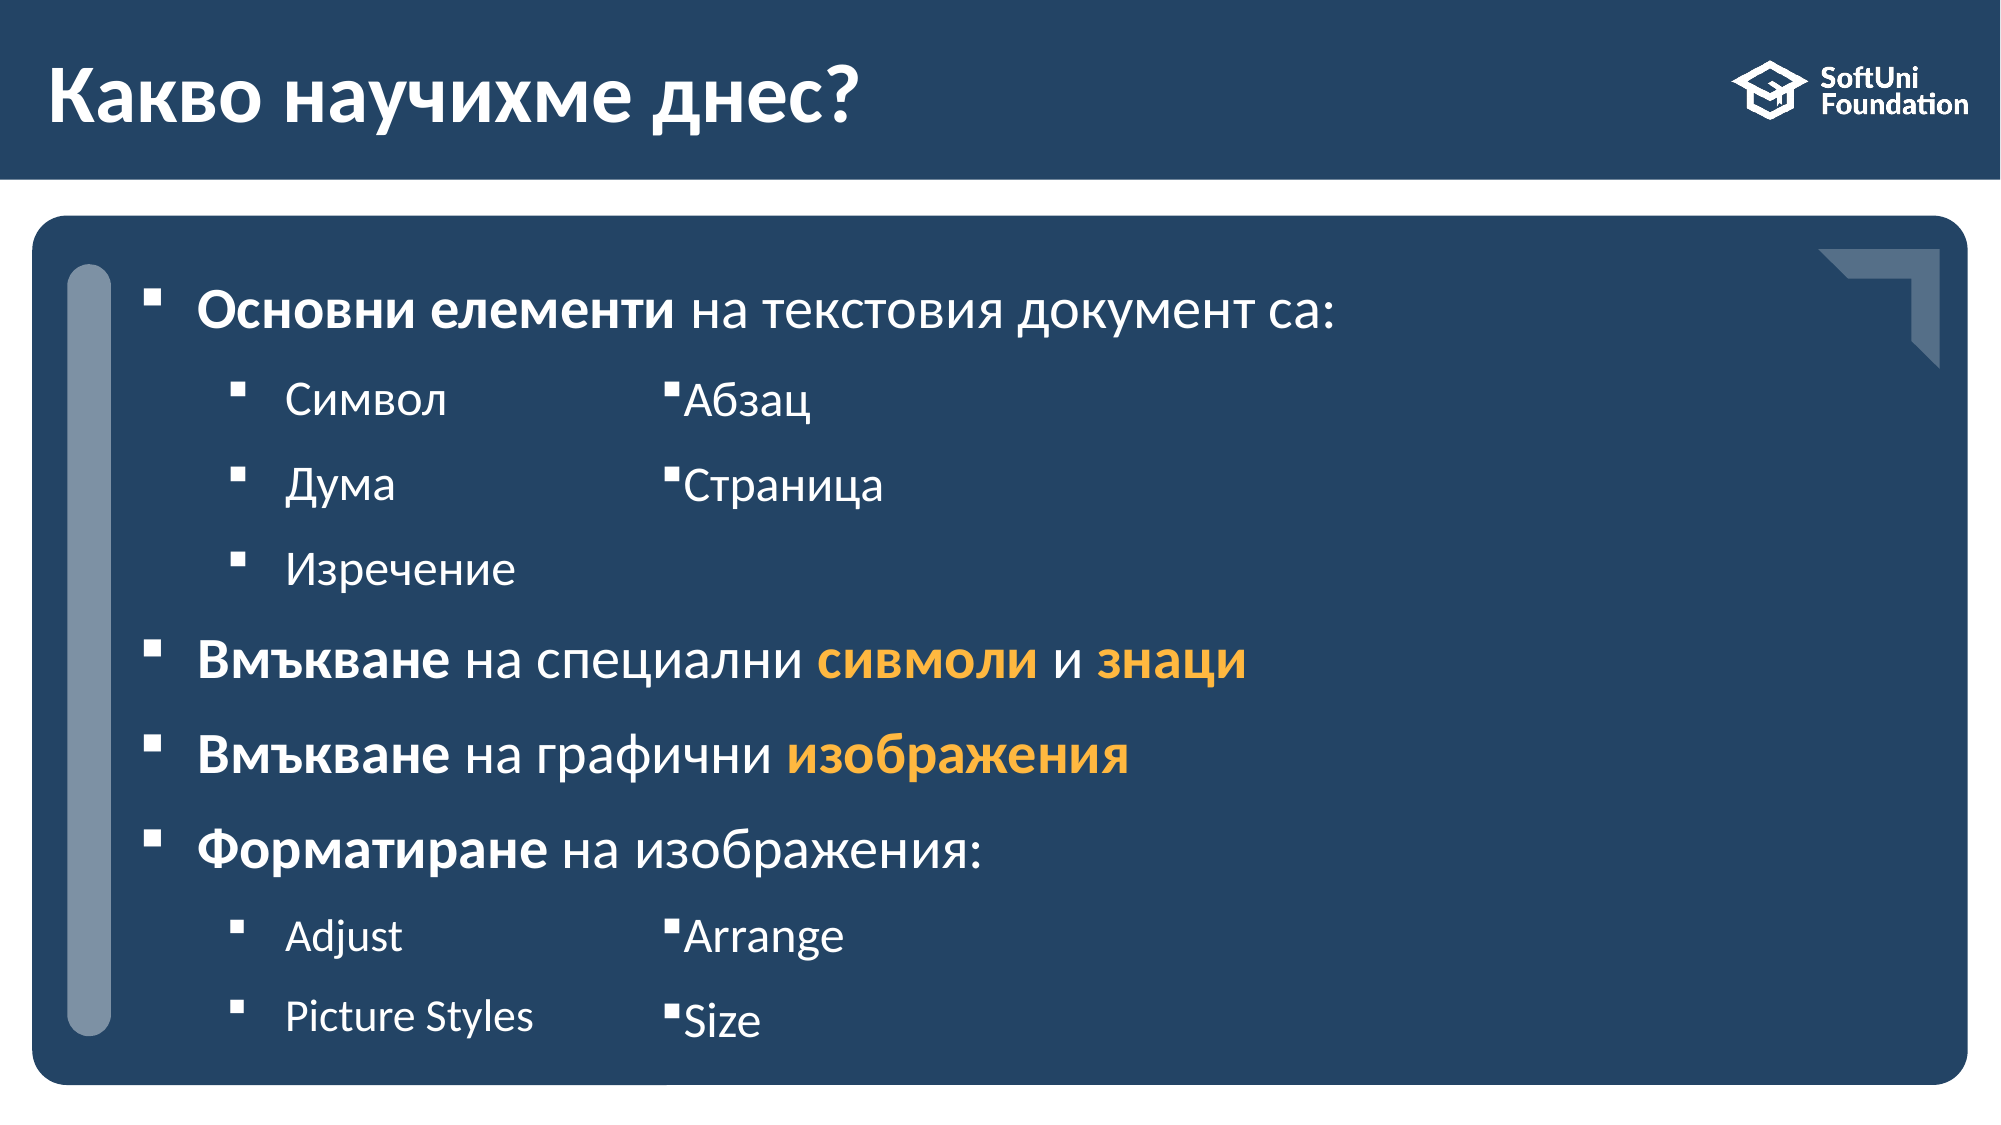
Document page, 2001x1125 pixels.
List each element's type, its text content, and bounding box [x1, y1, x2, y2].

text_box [31, 215, 1968, 1086]
title Какво научихме днес? [31, 16, 1716, 162]
picture [1731, 60, 1968, 120]
